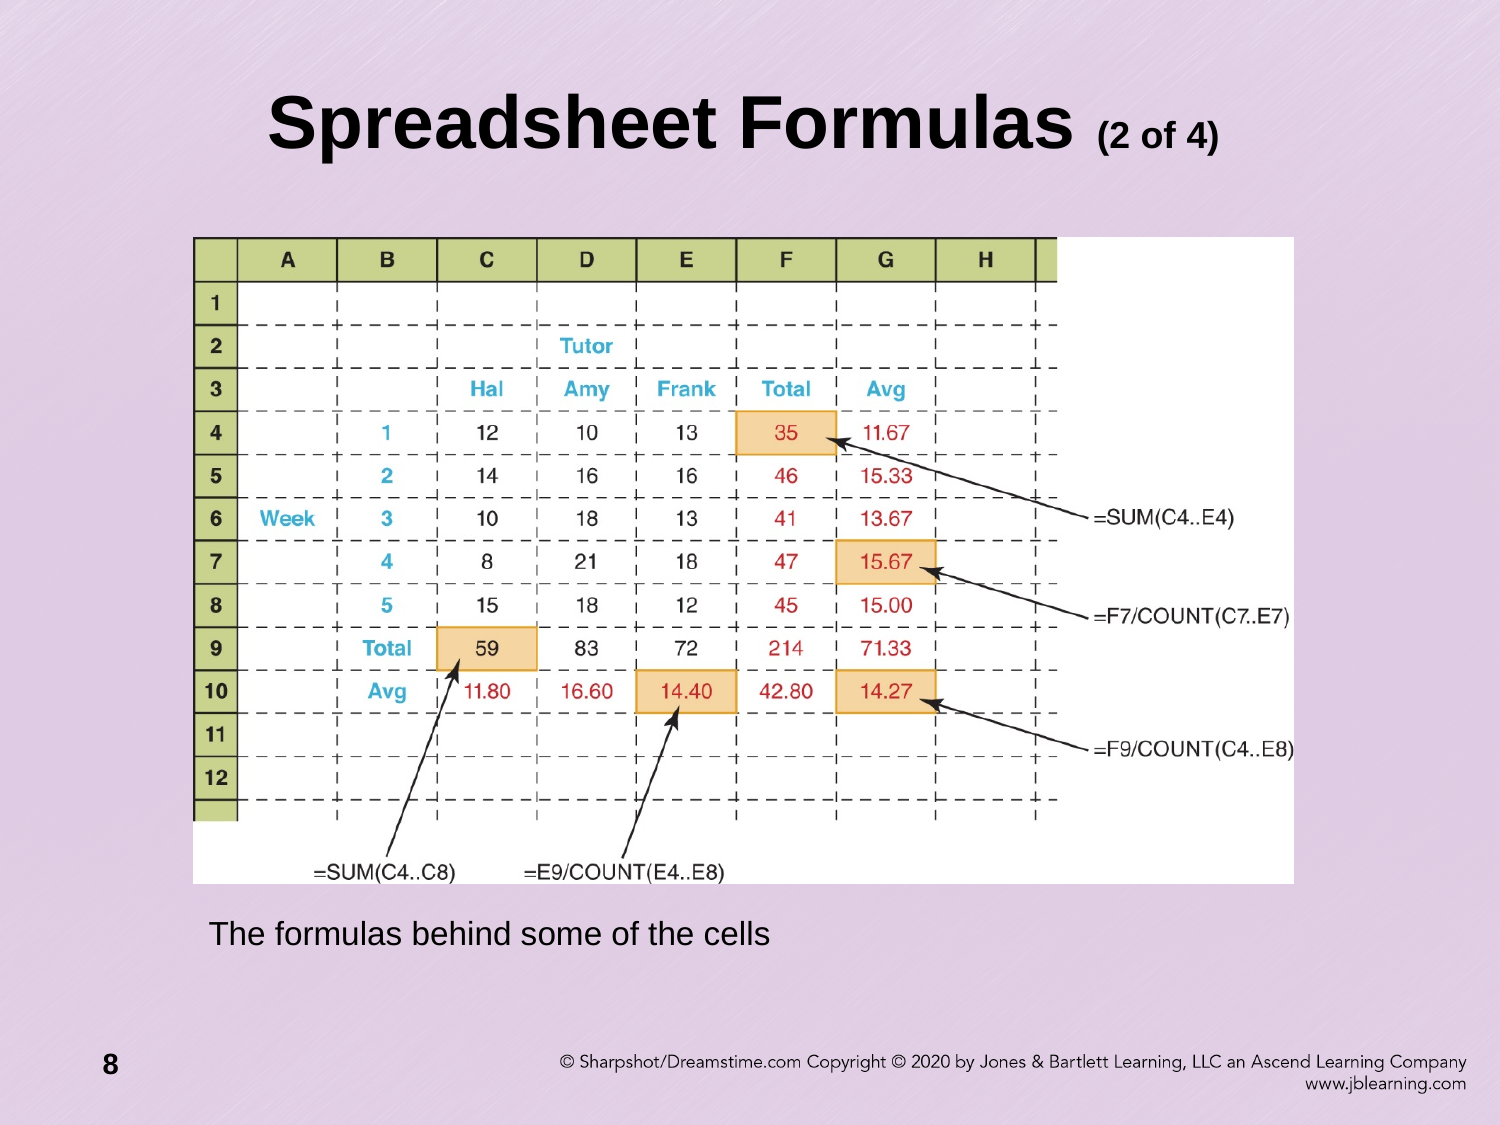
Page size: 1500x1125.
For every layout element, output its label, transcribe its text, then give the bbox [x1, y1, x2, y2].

slide_number 8 [87, 1037, 438, 1091]
text_box The formulas behind some of the cells [193, 904, 813, 960]
title Spreadsheet Formulas (2 of 4) [125, 24, 1363, 213]
picture [0, 0, 1500, 1125]
